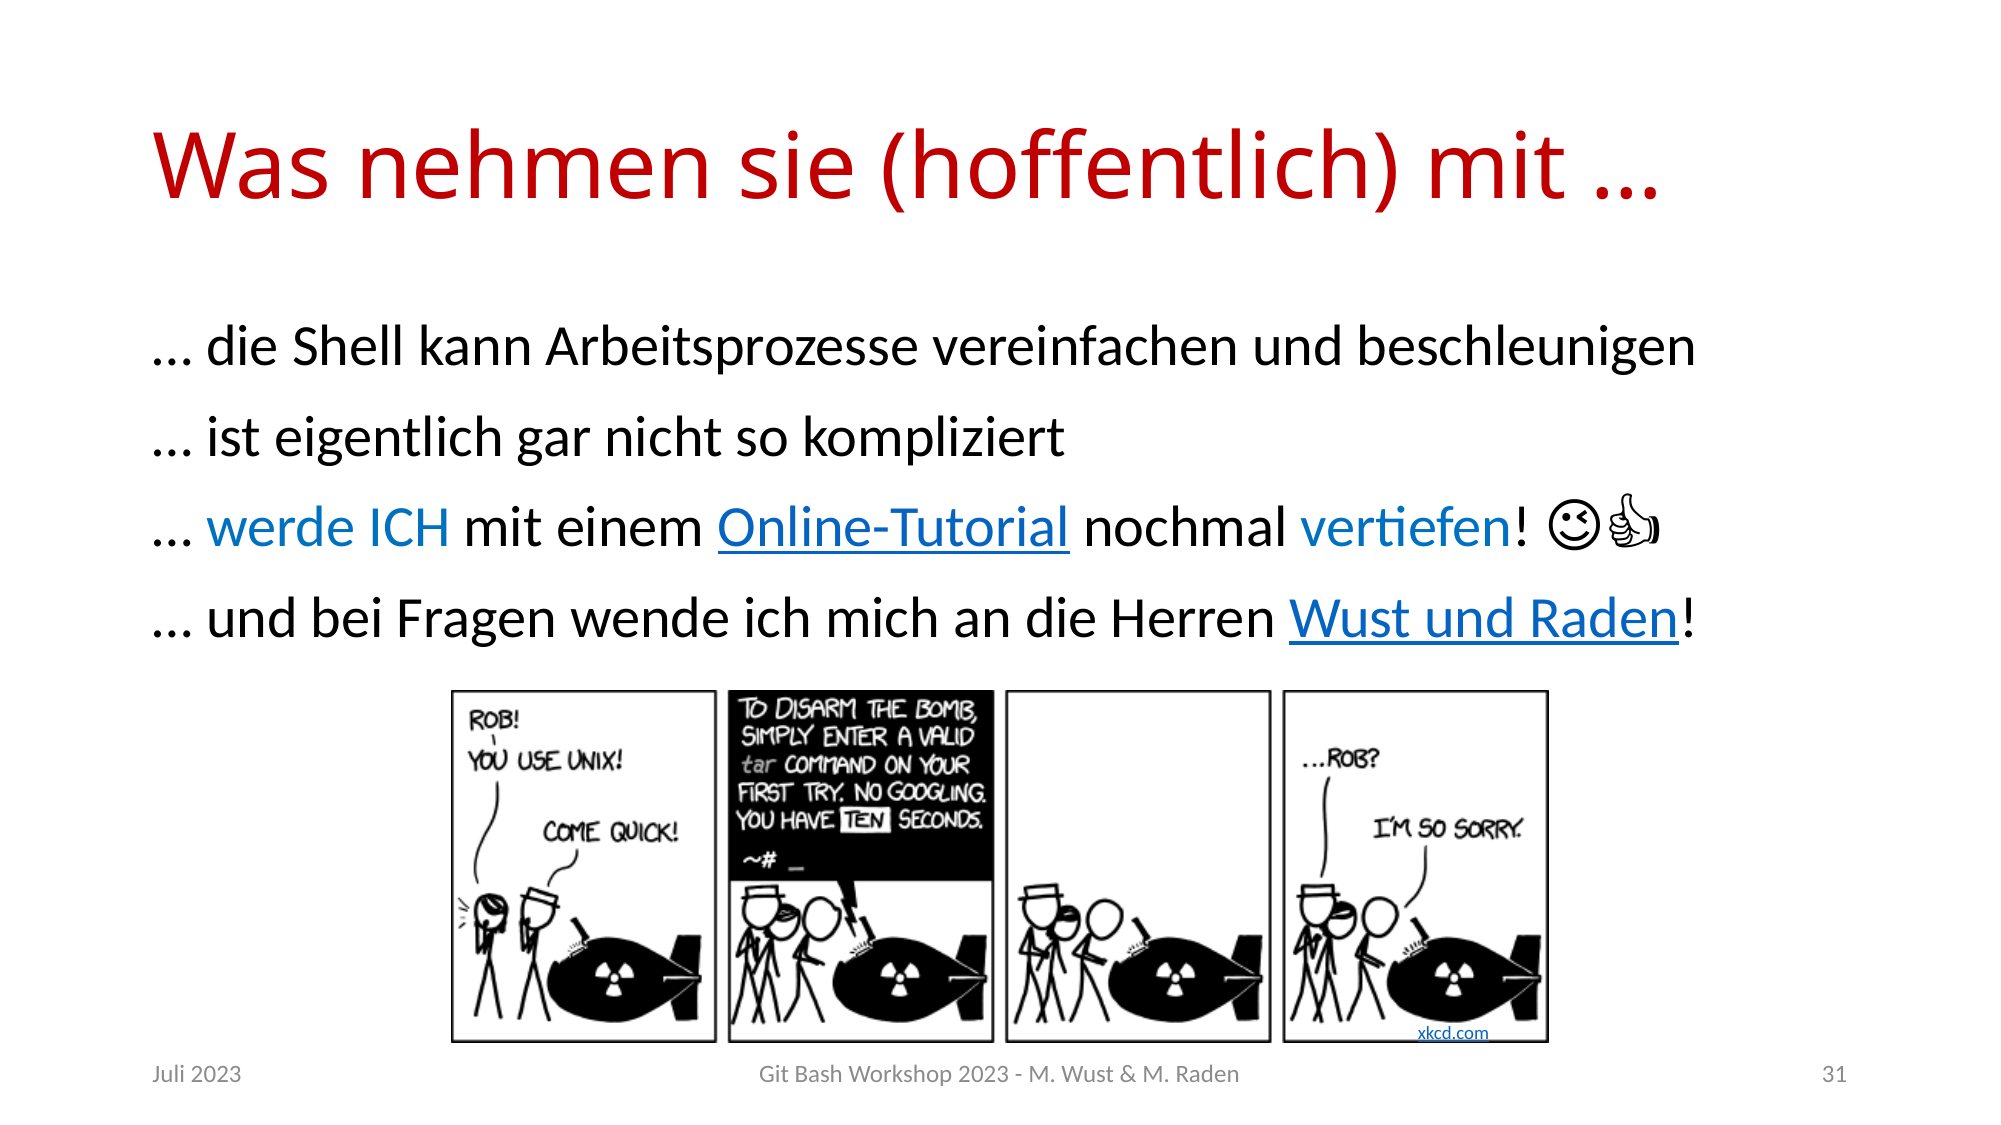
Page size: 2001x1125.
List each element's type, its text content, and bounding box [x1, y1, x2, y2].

title Was nehmen sie (hoffentlich) mit … [137, 59, 1863, 278]
picture [451, 690, 1549, 1043]
slide_number 31 [1412, 1042, 1863, 1103]
slide_number Juli 2023 [137, 1042, 588, 1103]
list … die Shell kann Arbeitsprozesse vereinfachen und beschleunigen … ist eigentlich gar nicht so kompliziert … werde ICH mit einem Online-Tutorial nochmal vertiefen! 😉👍 … und bei Fragen wende ich mich an die Herren Wust und Raden! [137, 299, 1863, 1014]
footer Git Bash Workshop 2023 - M. Wust & M. Raden [662, 1043, 1338, 1103]
text_box xkcd.com [1403, 1043, 1505, 1051]
